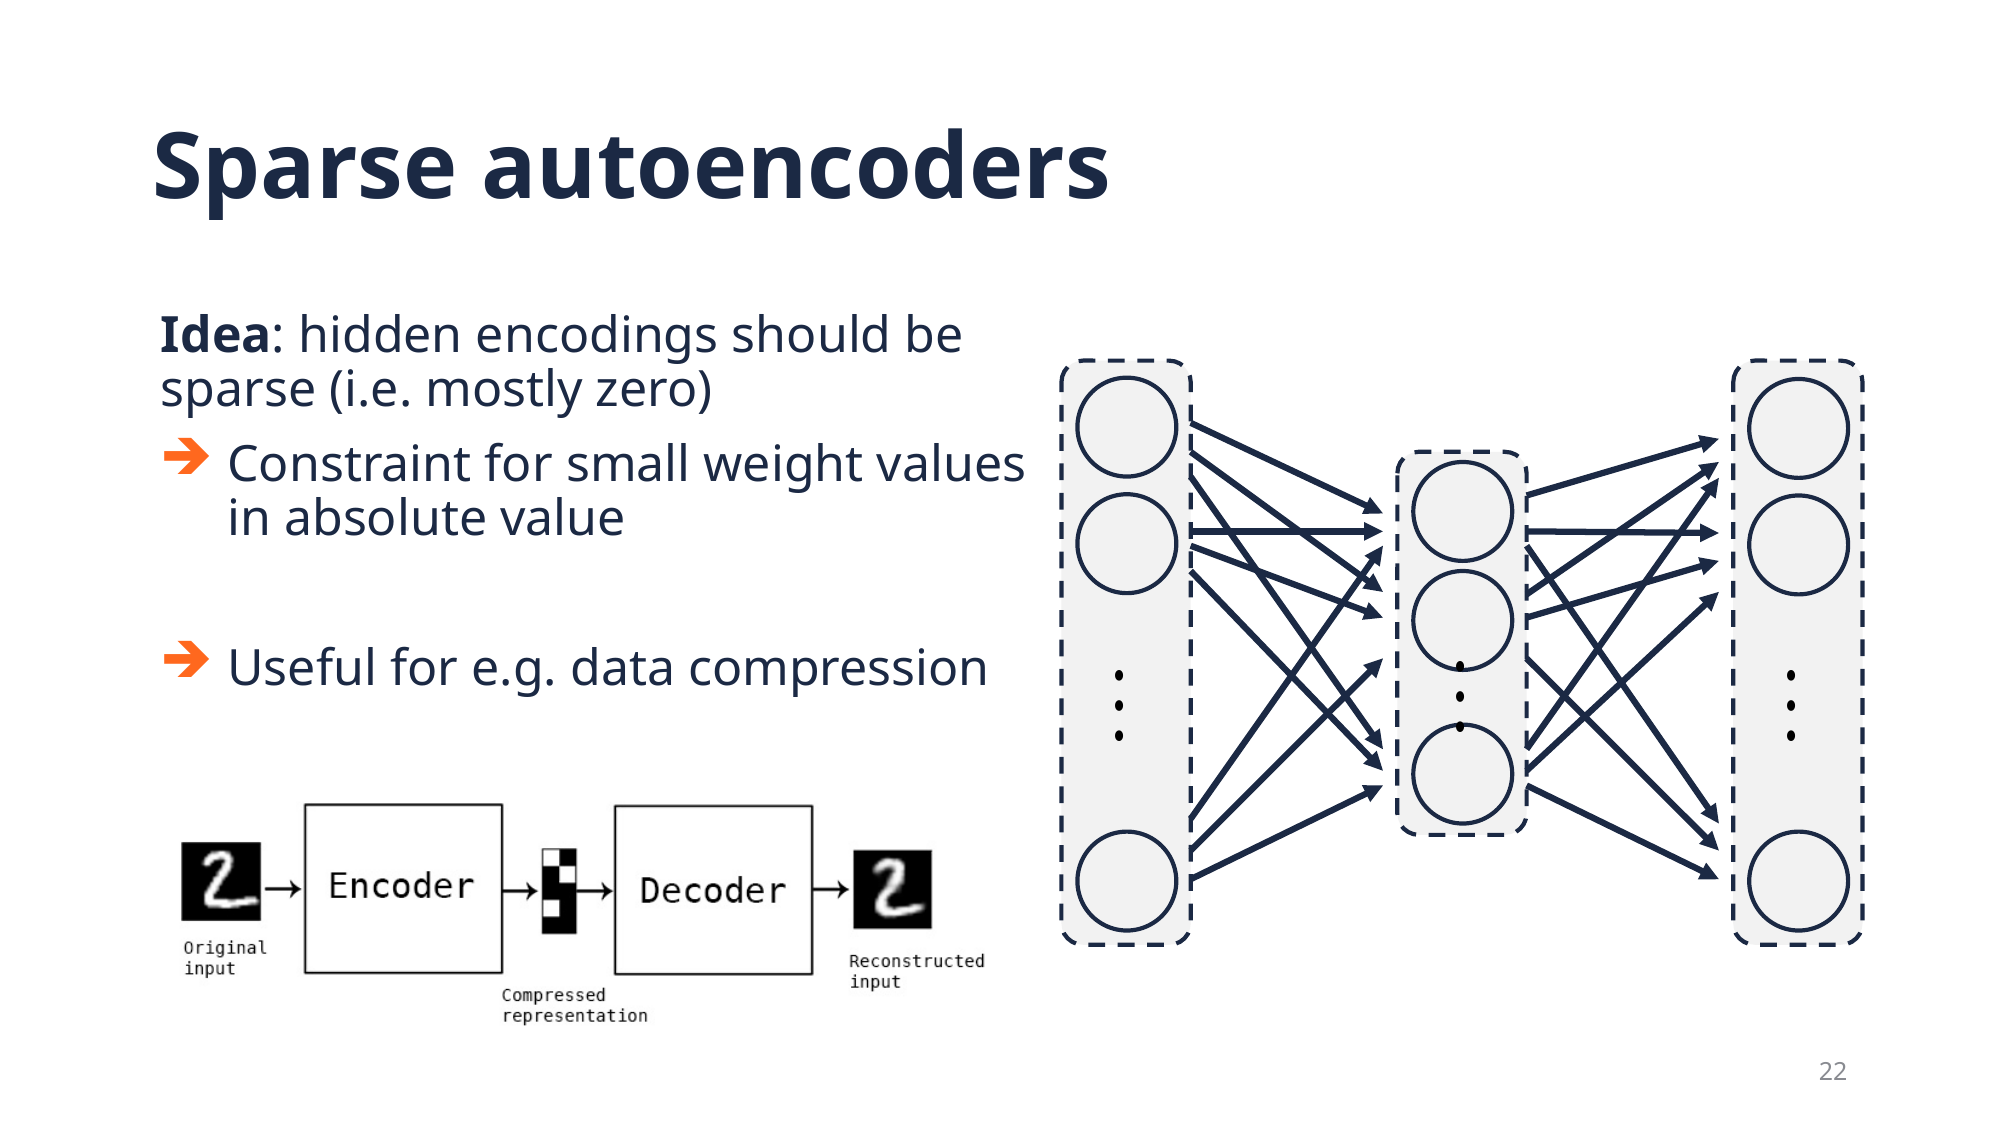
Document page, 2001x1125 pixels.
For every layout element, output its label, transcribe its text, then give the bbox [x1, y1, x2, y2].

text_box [1190, 785, 1384, 880]
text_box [1190, 422, 1384, 476]
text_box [1526, 461, 1720, 477]
title Sparse autoencoders [137, 59, 1863, 278]
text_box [1526, 785, 1720, 880]
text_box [1397, 451, 1521, 836]
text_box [1190, 532, 1384, 545]
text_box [1190, 545, 1384, 658]
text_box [1733, 360, 1863, 945]
slide_number 22 [1412, 1042, 1863, 1103]
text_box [1526, 477, 1720, 591]
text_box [1526, 778, 1720, 785]
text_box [1526, 591, 1720, 771]
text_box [1190, 658, 1384, 785]
picture [151, 773, 999, 1041]
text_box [1061, 360, 1191, 945]
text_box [1526, 438, 1720, 461]
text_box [1190, 476, 1384, 531]
